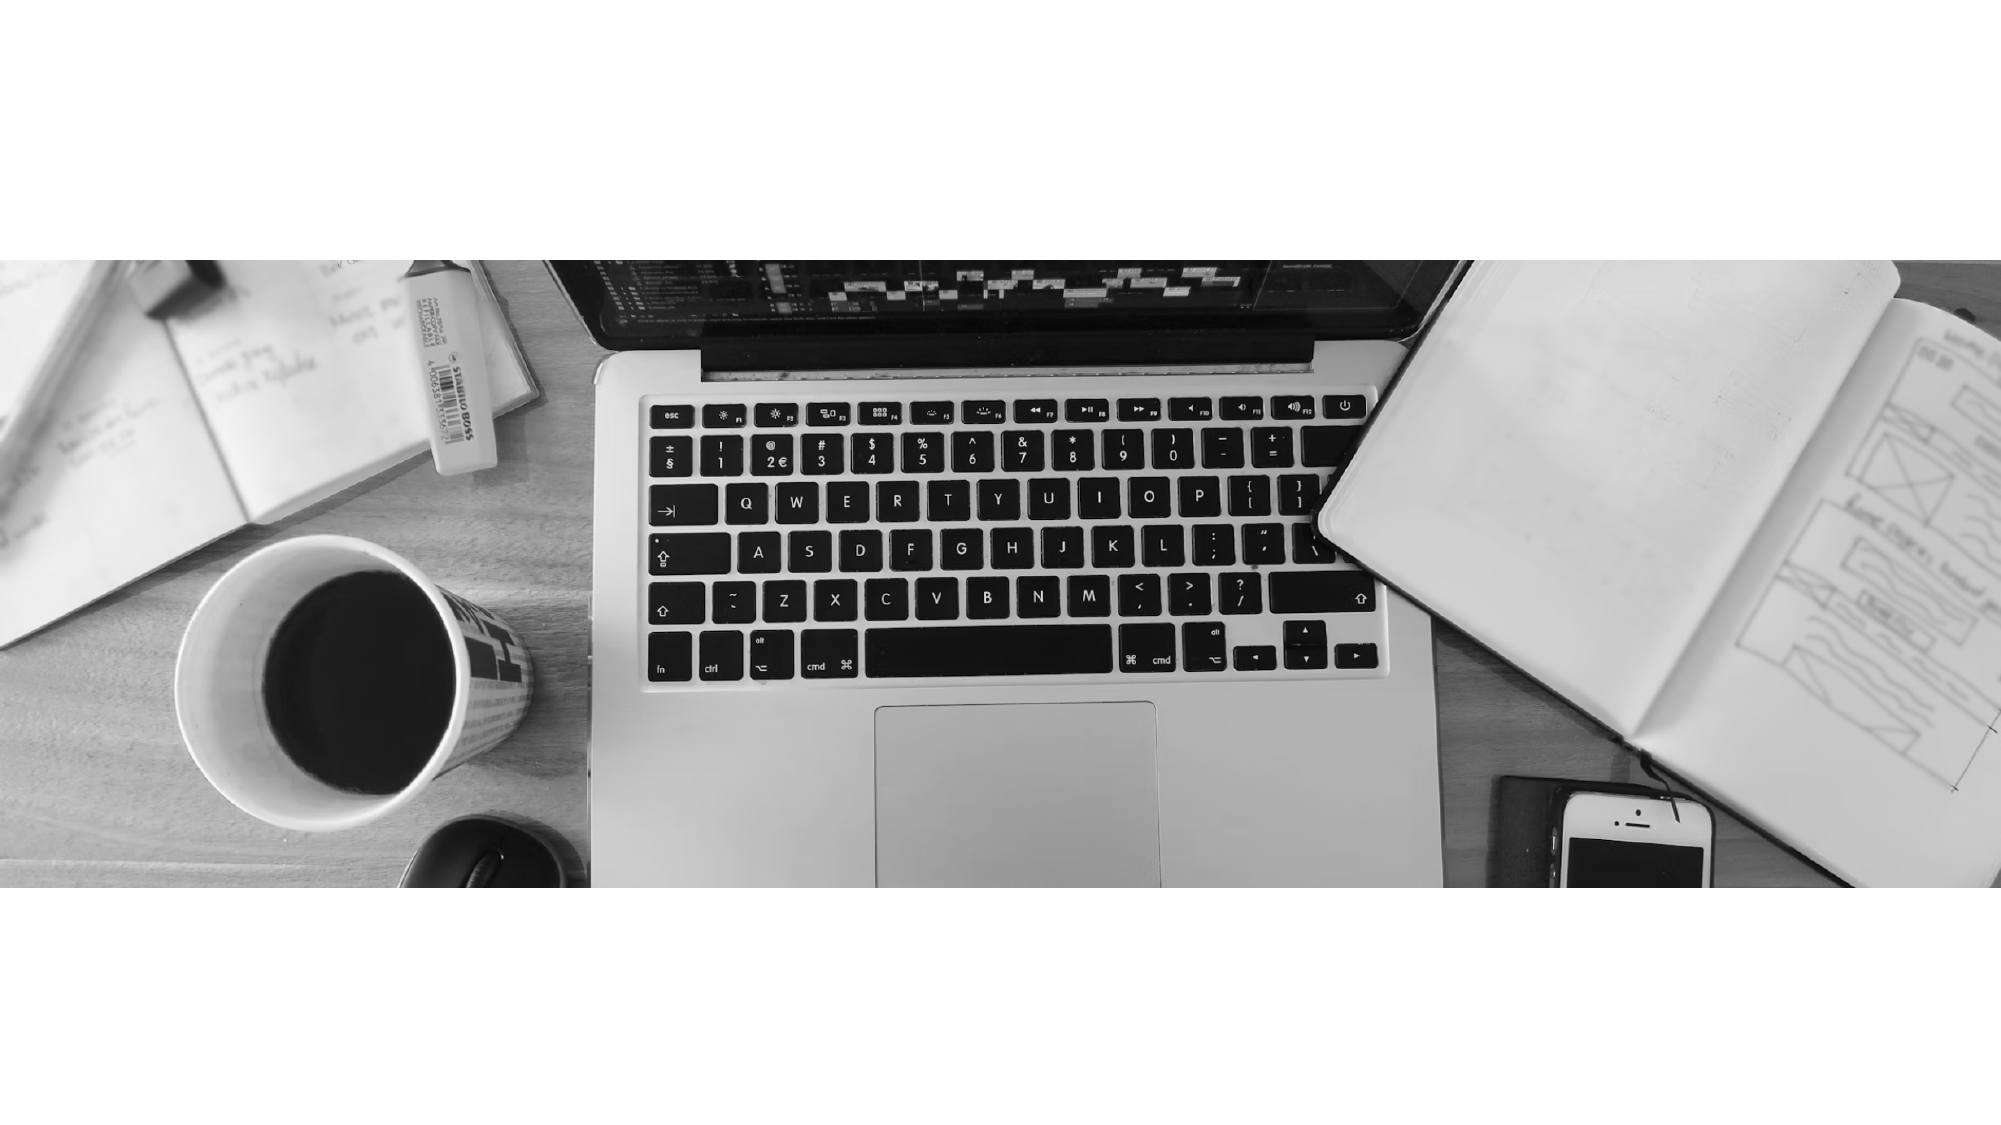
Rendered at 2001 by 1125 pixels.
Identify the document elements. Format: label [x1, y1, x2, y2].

text_box [0, 260, 2000, 888]
